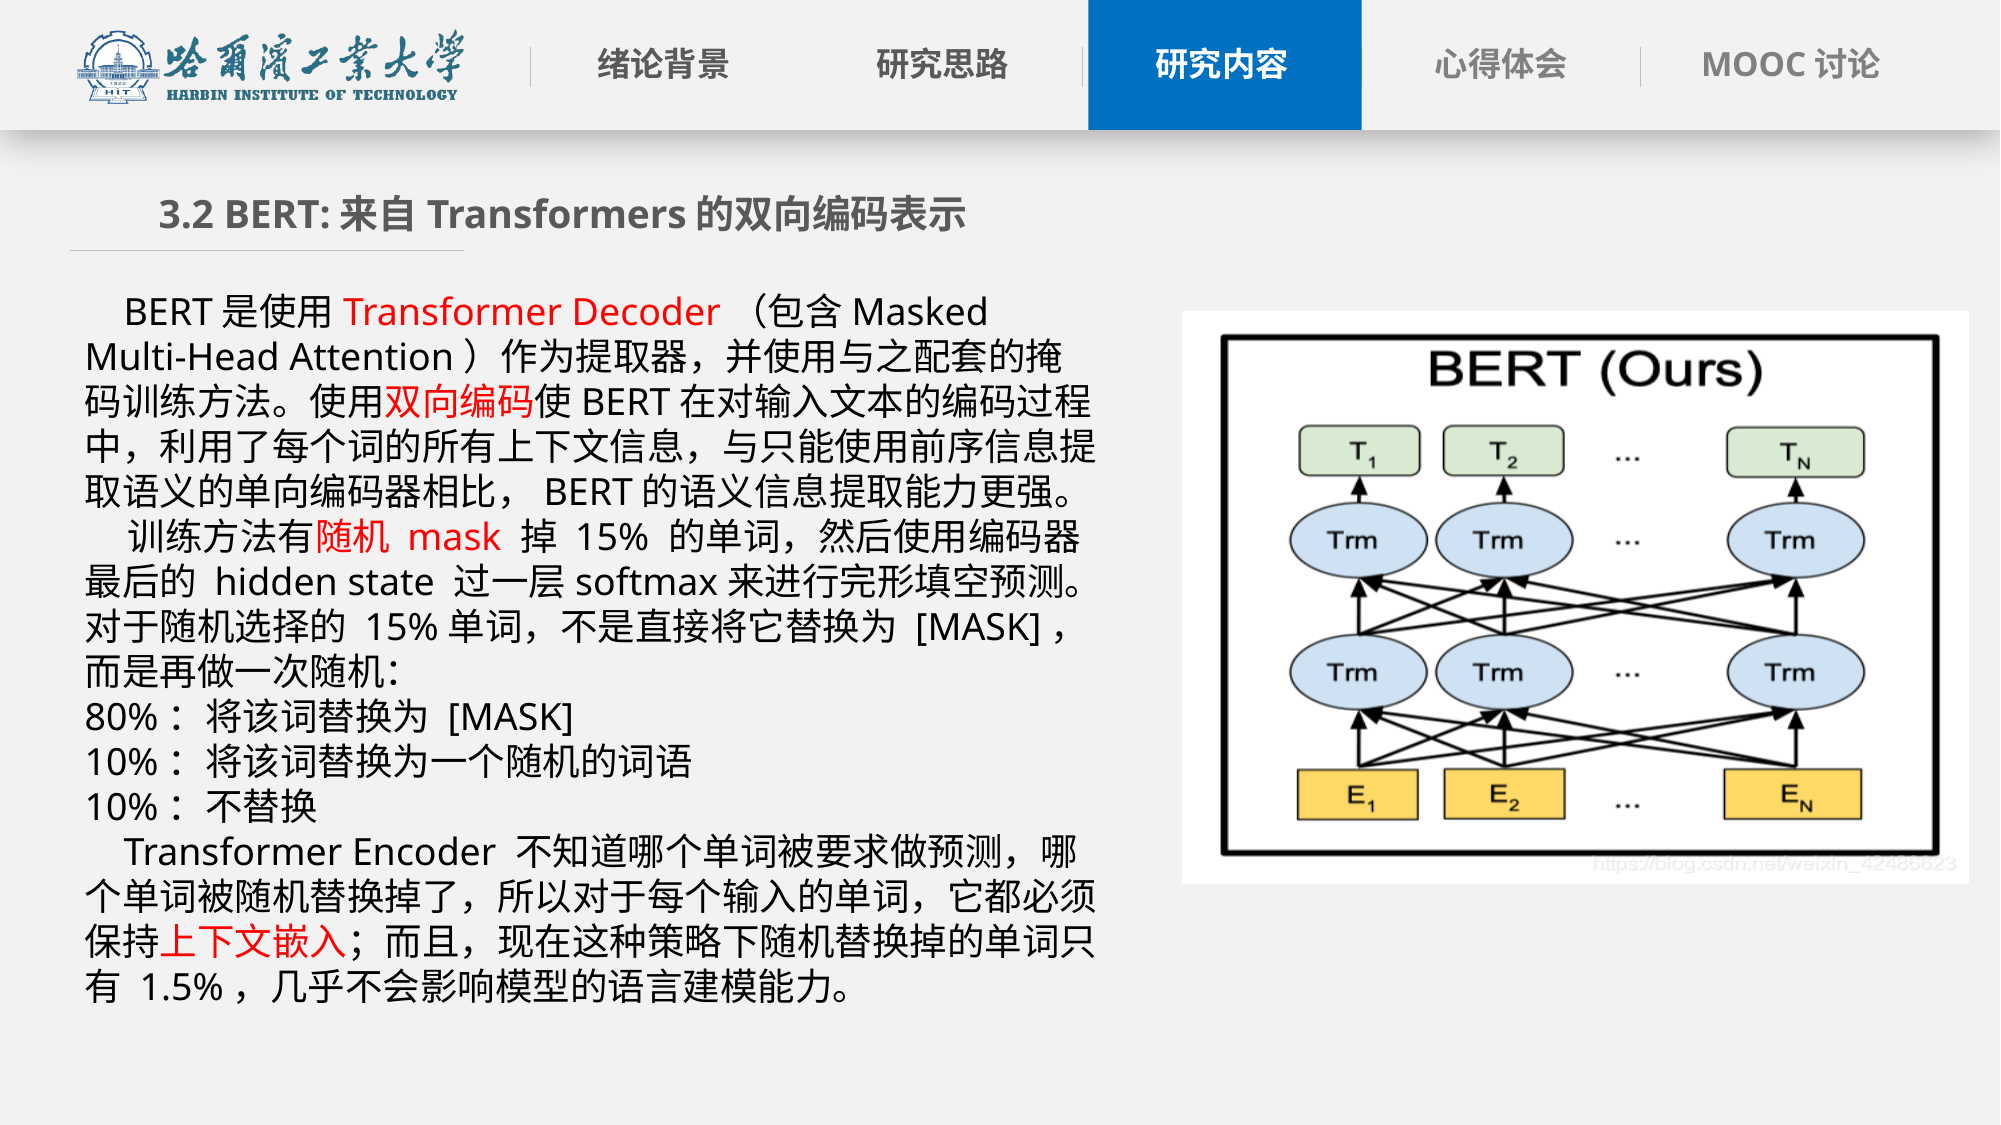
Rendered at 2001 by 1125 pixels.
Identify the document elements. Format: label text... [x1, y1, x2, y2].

text_box 研究思路 [832, 35, 1054, 91]
text_box 3.2 BERT:来自Transformers的双向编码表示 [111, 181, 1014, 245]
text_box 绪论背景 [553, 35, 775, 91]
picture [73, 9, 472, 121]
text_box [0, 0, 1087, 131]
text_box [1363, 0, 2000, 131]
text_box 研究内容 [1111, 35, 1333, 91]
text_box MOOC讨论 [1680, 35, 1902, 92]
text_box 心得体会 [1391, 35, 1612, 91]
text_box BERT是使用Transformer Decoder（包含Masked Multi-Head Attention）作为提取器，并使用与之配套的掩码训练方法。使用双向编码使BERT在对输入文本的编码过程中，利用了每个词的所有上下文信息，与只能使用前序信息提取语义的单向编码器相比，BERT的语义信息提取能力更强。 训练方法有随机 mask 掉 15% 的单词，然后使用编码器最后的 hidden state 过一层softmax来进行完形填空预测。对于随机选择的 15%单词，不是直接将它替换为 [MASK]，而是再做一次随机： 80%：将该词替换为 [MASK] 10%：将该词替换为一个随机的词语 10%：不替换 Transformer Encoder 不知道哪个单词被要求做预测，哪个单词被随机替换掉了，所以对于每个输入的单词，它都必须保持上下文嵌入；而且，现在这种策略下随机替换掉的单词只有 1.5%，几乎不会影响模型的语言建模能力。 [69, 280, 1113, 1106]
picture [1182, 311, 1969, 884]
text_box [1087, 0, 1363, 131]
